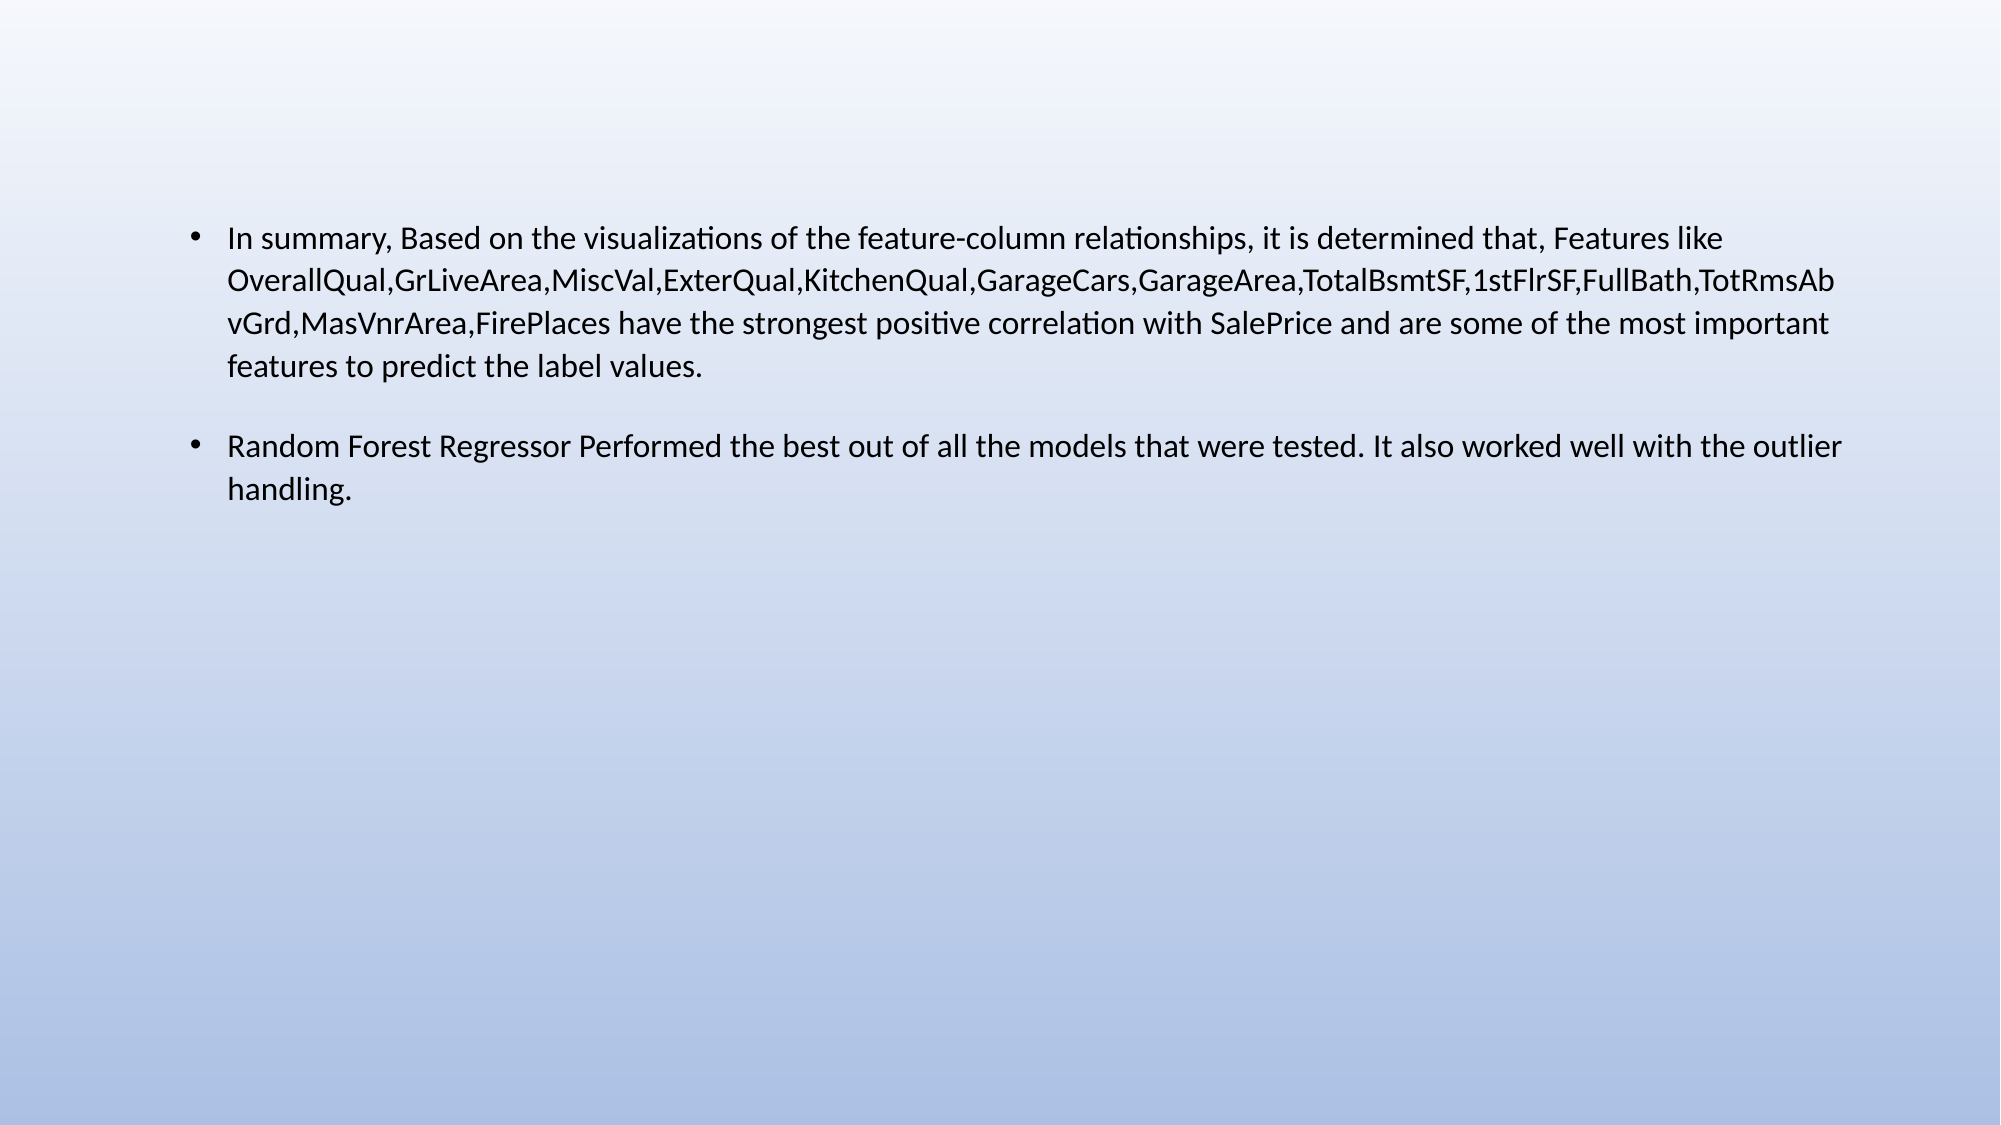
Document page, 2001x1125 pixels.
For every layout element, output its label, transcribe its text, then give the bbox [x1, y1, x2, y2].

list In summary, Based on the visualizations of the feature-column relationships, it is determined that, Features like OverallQual,GrLiveArea,MiscVal,ExterQual,KitchenQual,GarageCars,GarageArea,TotalBsmtSF,1stFlrSF,FullBath,TotRmsAbvGrd,MasVnrArea,FirePlaces have the strongest positive correlation with SalePrice and are some of the most important features to predict the label values. Random Forest Regressor Performed the best out of all the models that were tested. It also worked well with the outlier handling. [137, 205, 1863, 920]
